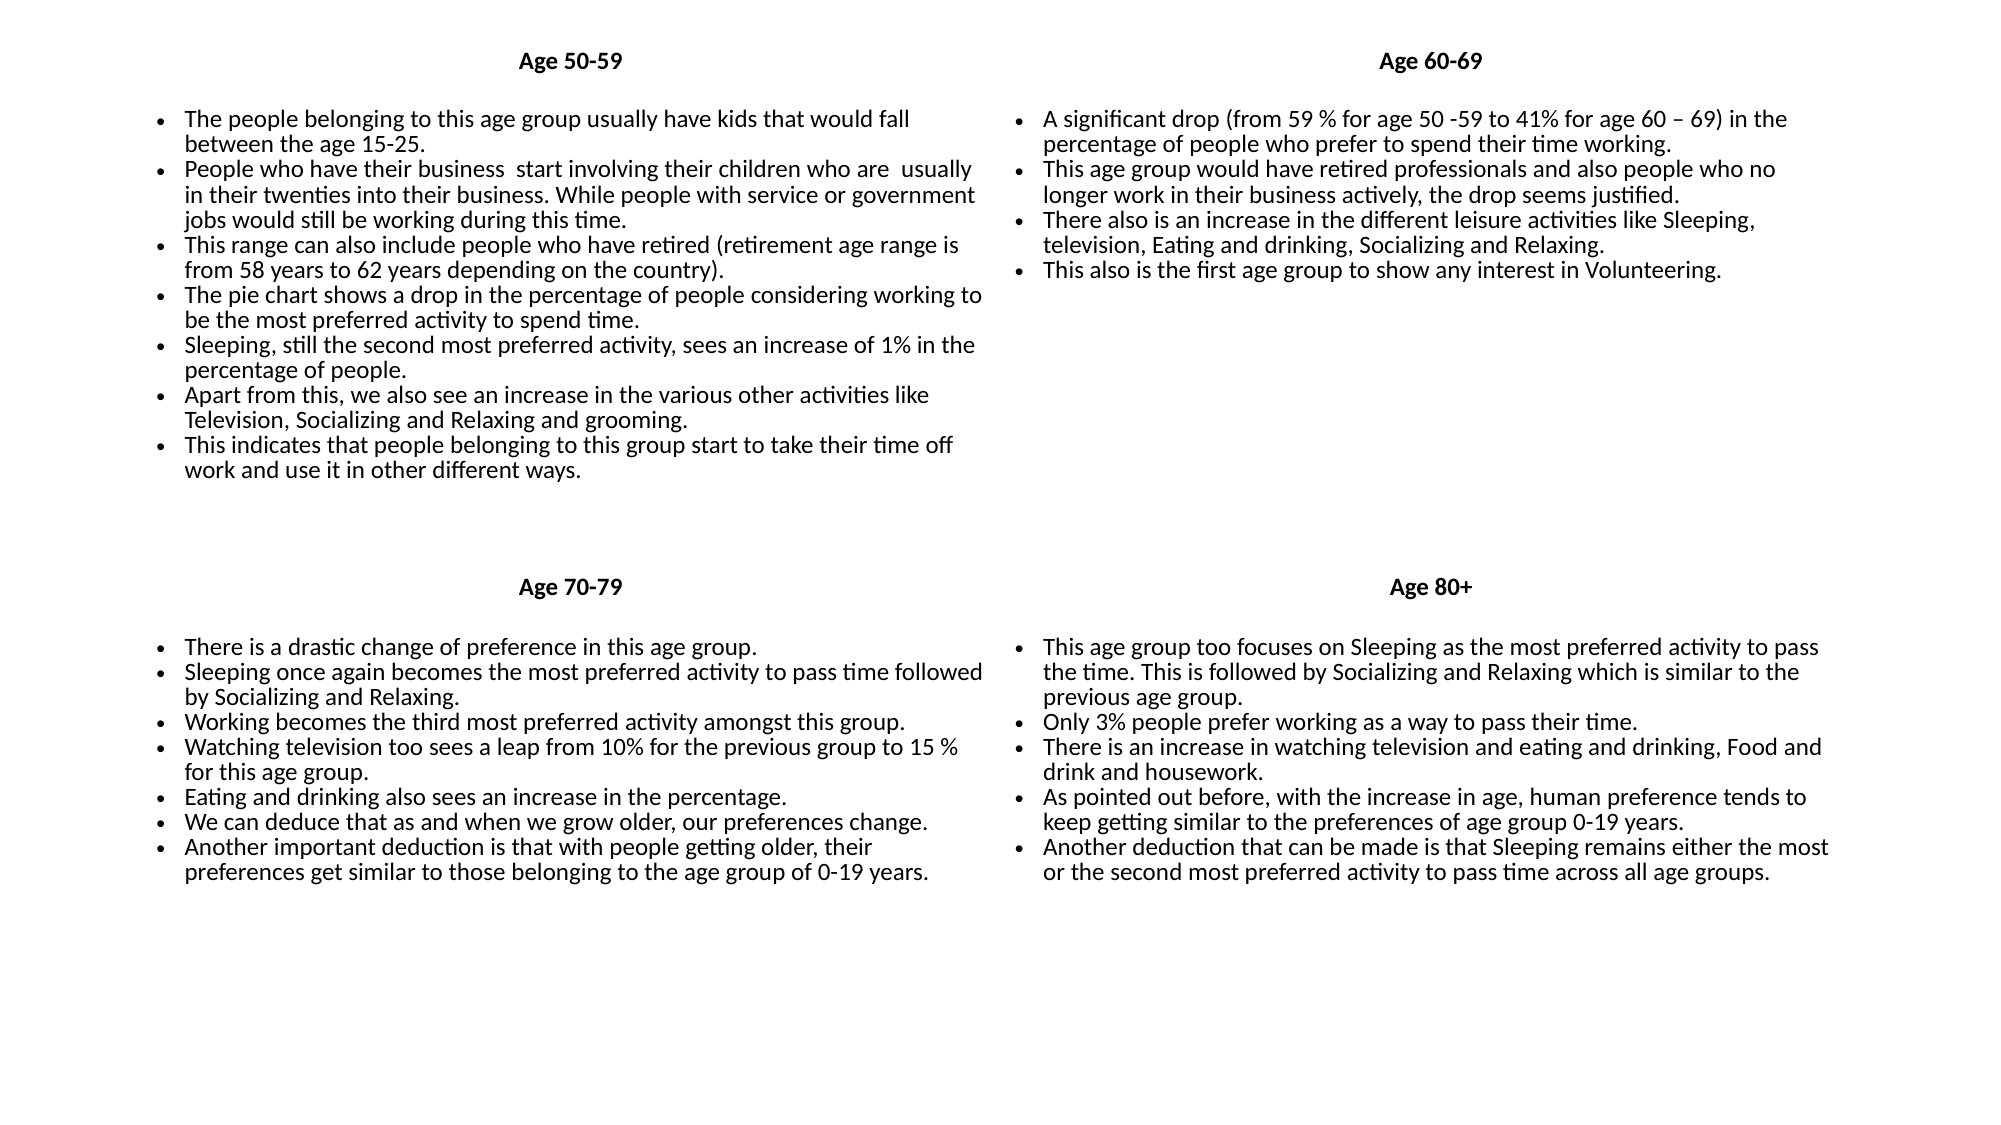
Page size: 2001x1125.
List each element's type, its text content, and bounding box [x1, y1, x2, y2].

table_cell There is a drastic change of preference in this age group. Sleeping once again becomes the most preferred activity to pass time followed by Socializing and Relaxing. Working becomes the third most preferred activity amongst this group. Watching television too sees a leap from 10% for the previous group to 15 % for this age group. Eating and drinking also sees an increase in the percentage. We can deduce that as and when we grow older, our preferences change. Another important deduction is that with people getting older, their preferences get similar to those belonging to the age group of 0-19 years. [141, 629, 1000, 1009]
table_cell A significant drop (from 59 % for age 50 -59 to 41% for age 60 – 69) in the percentage of people who prefer to spend their time working. This age group would have retired professionals and also people who no longer work in their business actively, the drop seems justified. There also is an increase in the different leisure activities like Sleeping, television, Eating and drinking, Socializing and Relaxing. This also is the first age group to show any interest in Volunteering. [1000, 102, 1862, 569]
table_header Age 60-69 [1000, 43, 1862, 102]
table_cell This age group too focuses on Sleeping as the most preferred activity to pass the time. This is followed by Socializing and Relaxing which is similar to the previous age group. Only 3% people prefer working as a way to pass their time. There is an increase in watching television and eating and drinking, Food and drink and housework. As pointed out before, with the increase in age, human preference tends to keep getting similar to the preferences of age group 0-19 years. Another deduction that can be made is that Sleeping remains either the most or the second most preferred activity to pass time across all age groups. [1000, 629, 1862, 1009]
table_header Age 50-59 [141, 43, 1000, 102]
table_cell Age 80+ [1000, 569, 1862, 629]
table_cell The people belonging to this age group usually have kids that would fall between the age 15-25. People who have their business start involving their children who are usually in their twenties into their business. While people with service or government jobs would still be working during this time. This range can also include people who have retired (retirement age range is from 58 years to 62 years depending on the country). The pie chart shows a drop in the percentage of people considering working to be the most preferred activity to spend time. Sleeping, still the second most preferred activity, sees an increase of 1% in the percentage of people. Apart from this, we also see an increase in the various other activities like Television, Socializing and Relaxing and grooming. This indicates that people belonging to this group start to take their time off work and use it in other different ways. [141, 102, 1000, 569]
table_cell Age 70-79 [141, 569, 1000, 629]
